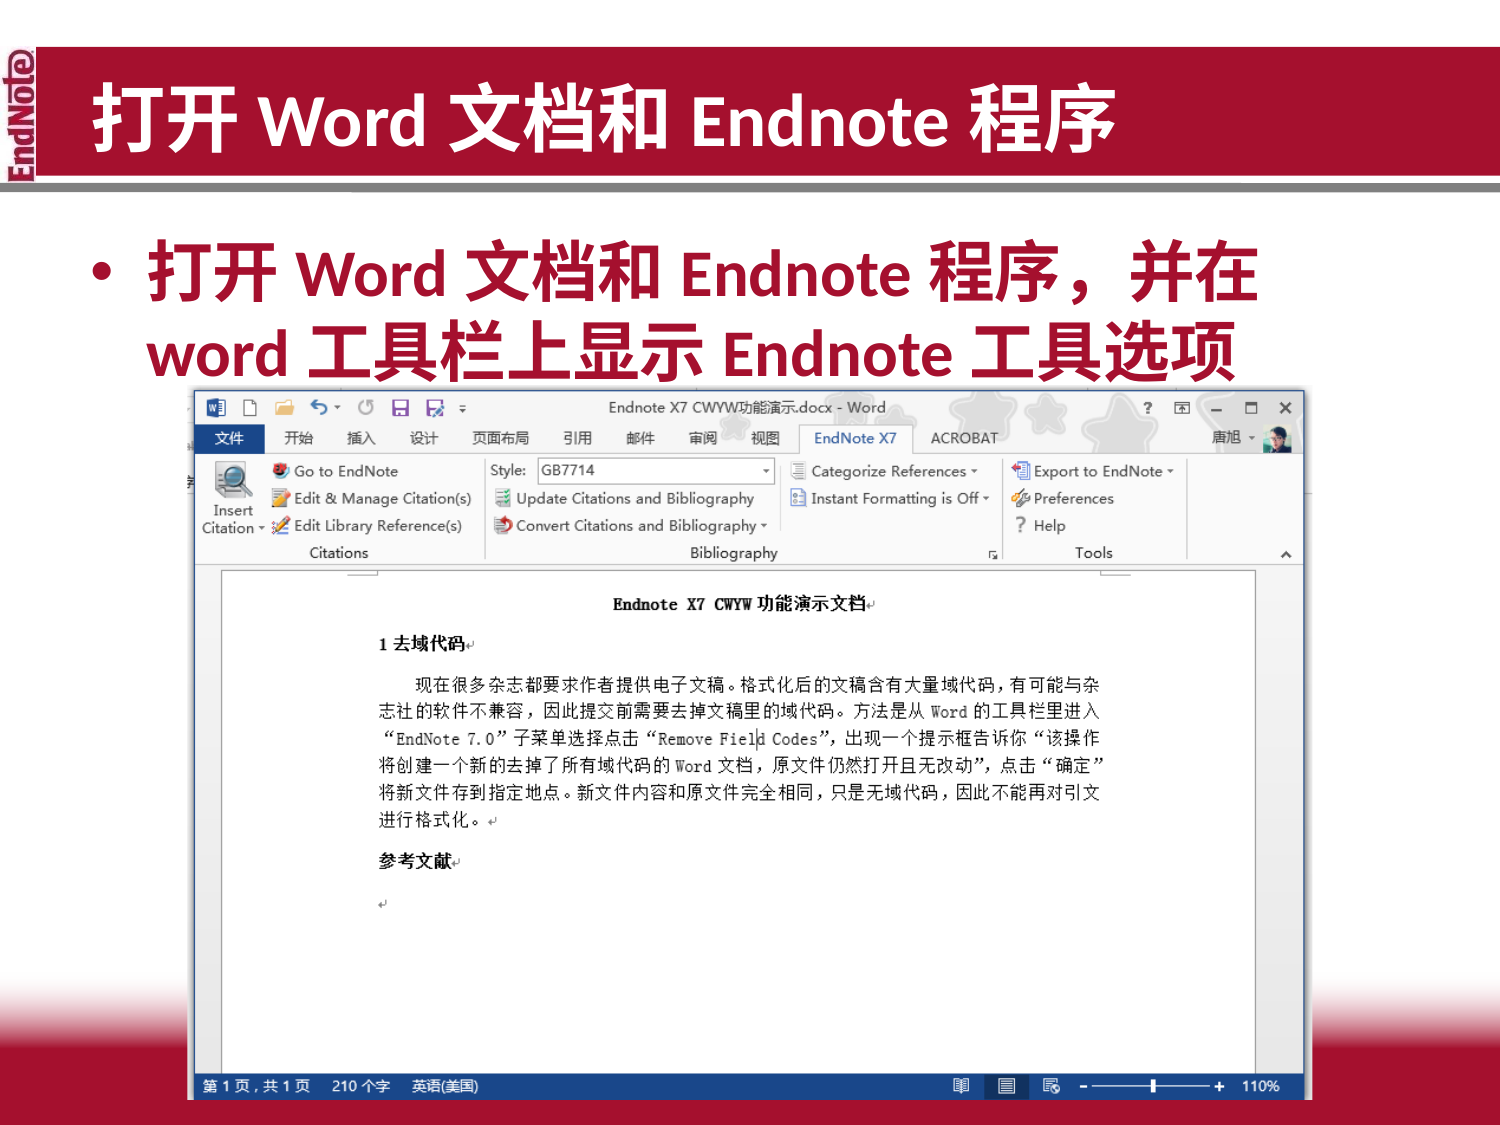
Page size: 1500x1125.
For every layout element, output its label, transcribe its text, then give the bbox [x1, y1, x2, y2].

title 打开Word文档和Endnote程序 [74, 44, 1426, 188]
picture [186, 385, 1313, 1100]
list 打开Word文档和Endnote程序，并在word工具栏上显示Endnote工具选项 [74, 222, 1426, 1006]
picture [0, 46, 36, 182]
